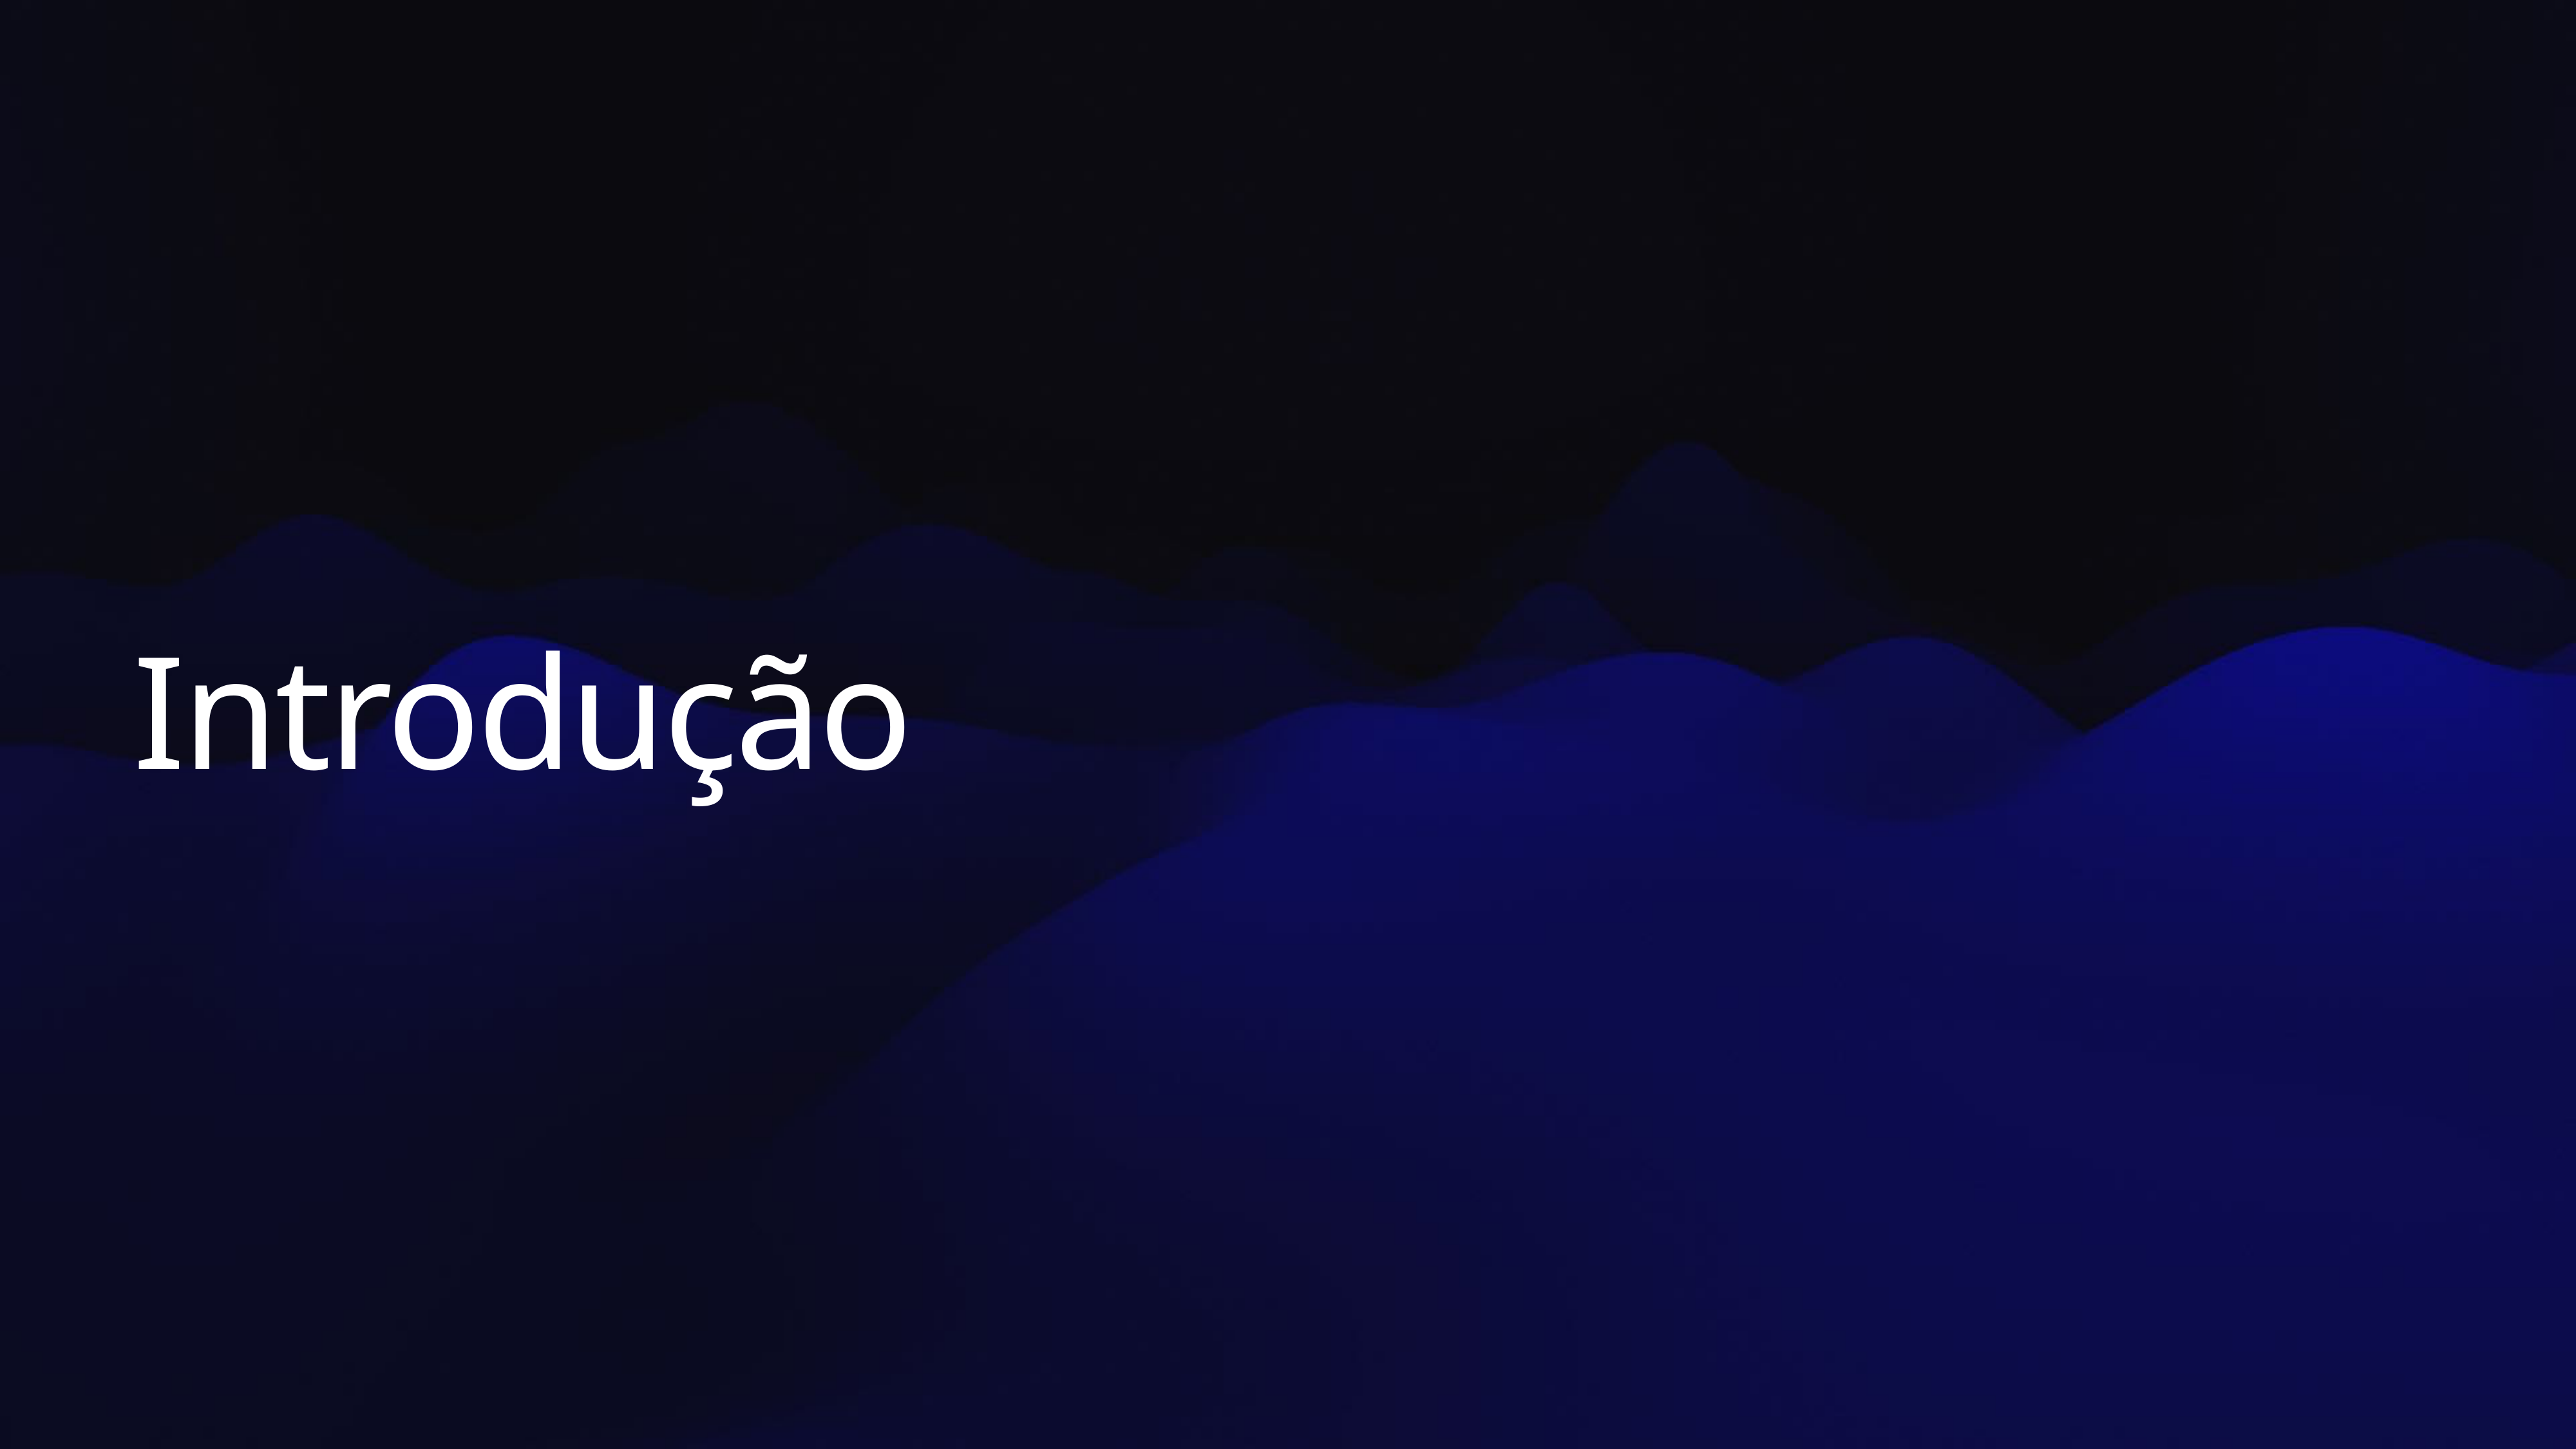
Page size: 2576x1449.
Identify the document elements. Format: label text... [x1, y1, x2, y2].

title Introdução [127, 478, 2449, 971]
picture [0, 0, 2576, 1449]
